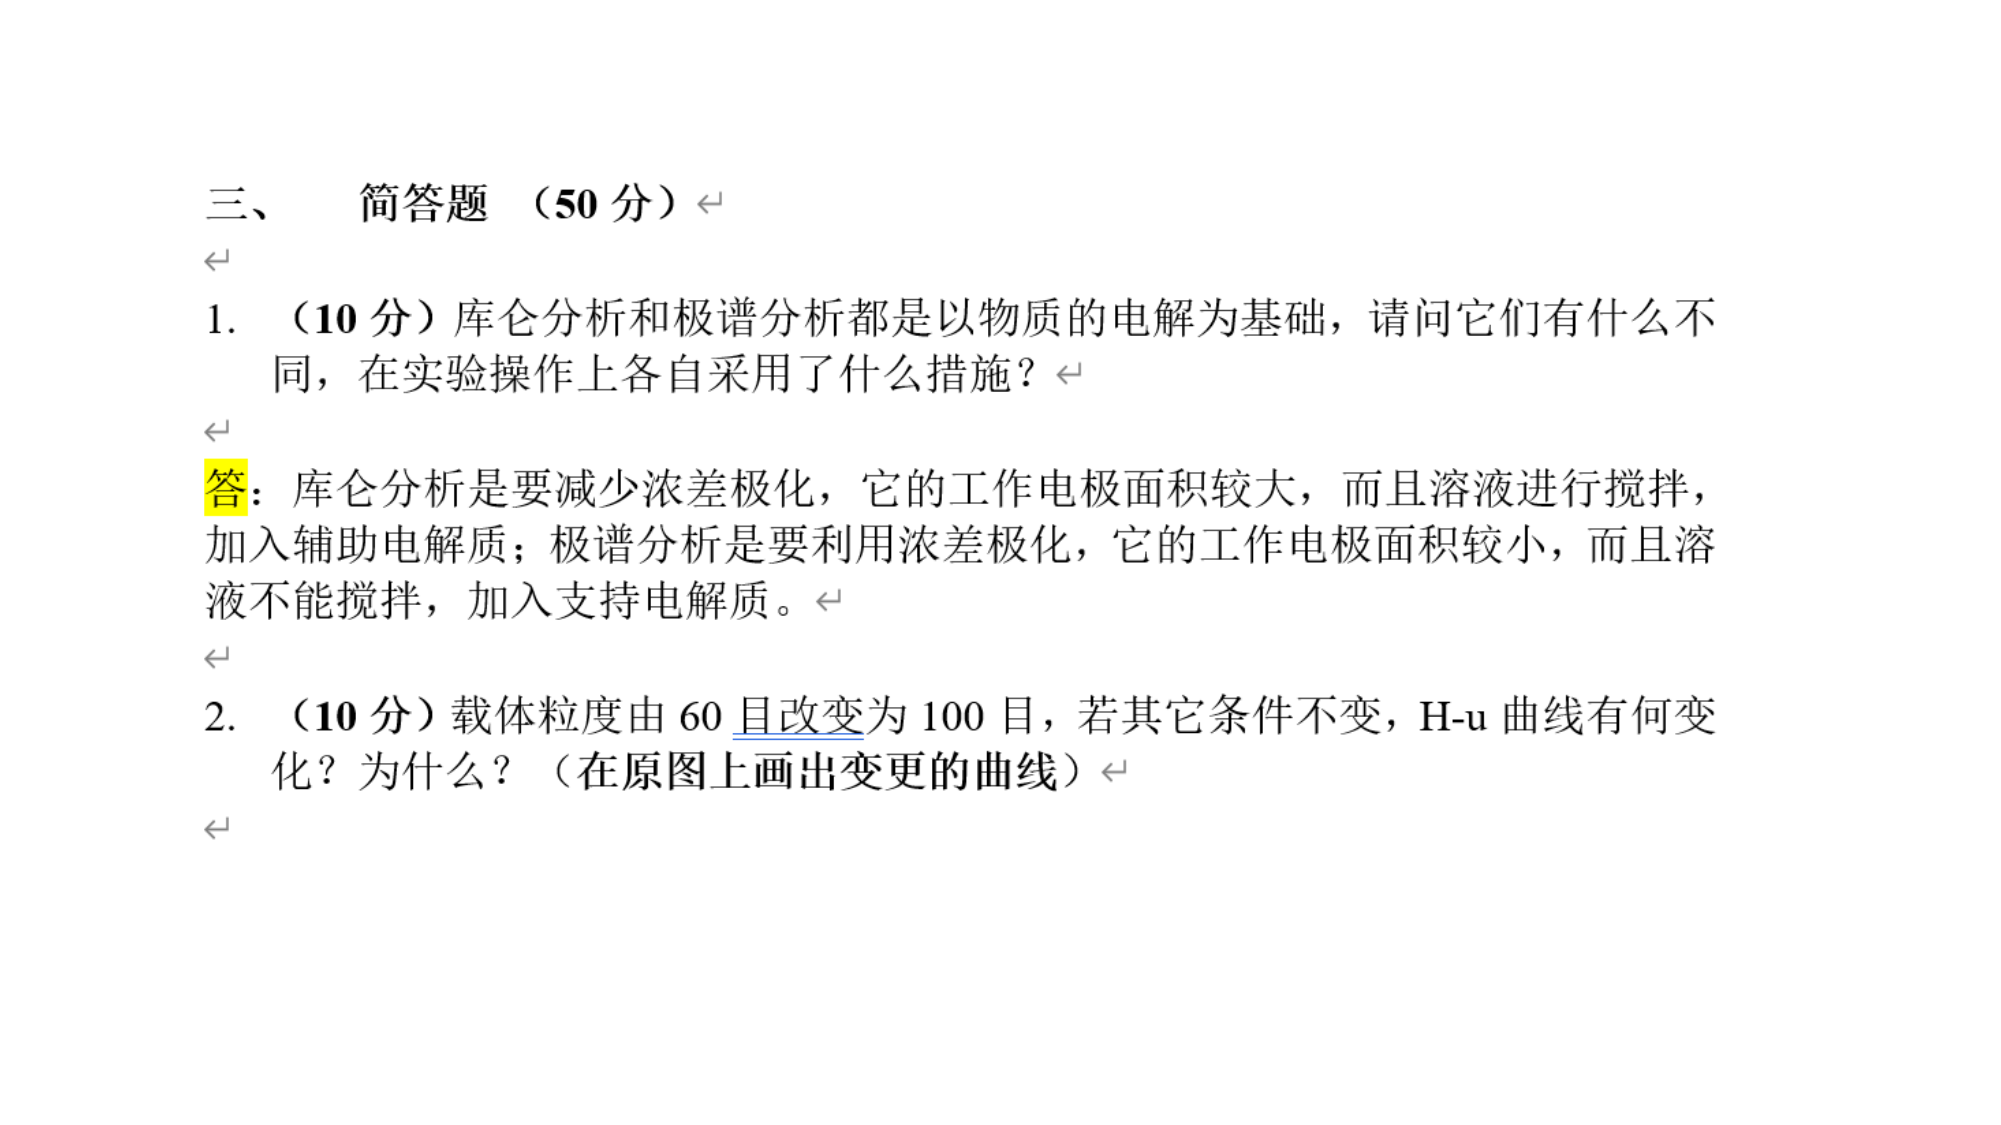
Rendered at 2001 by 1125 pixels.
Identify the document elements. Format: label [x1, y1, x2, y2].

picture [130, 171, 1910, 846]
